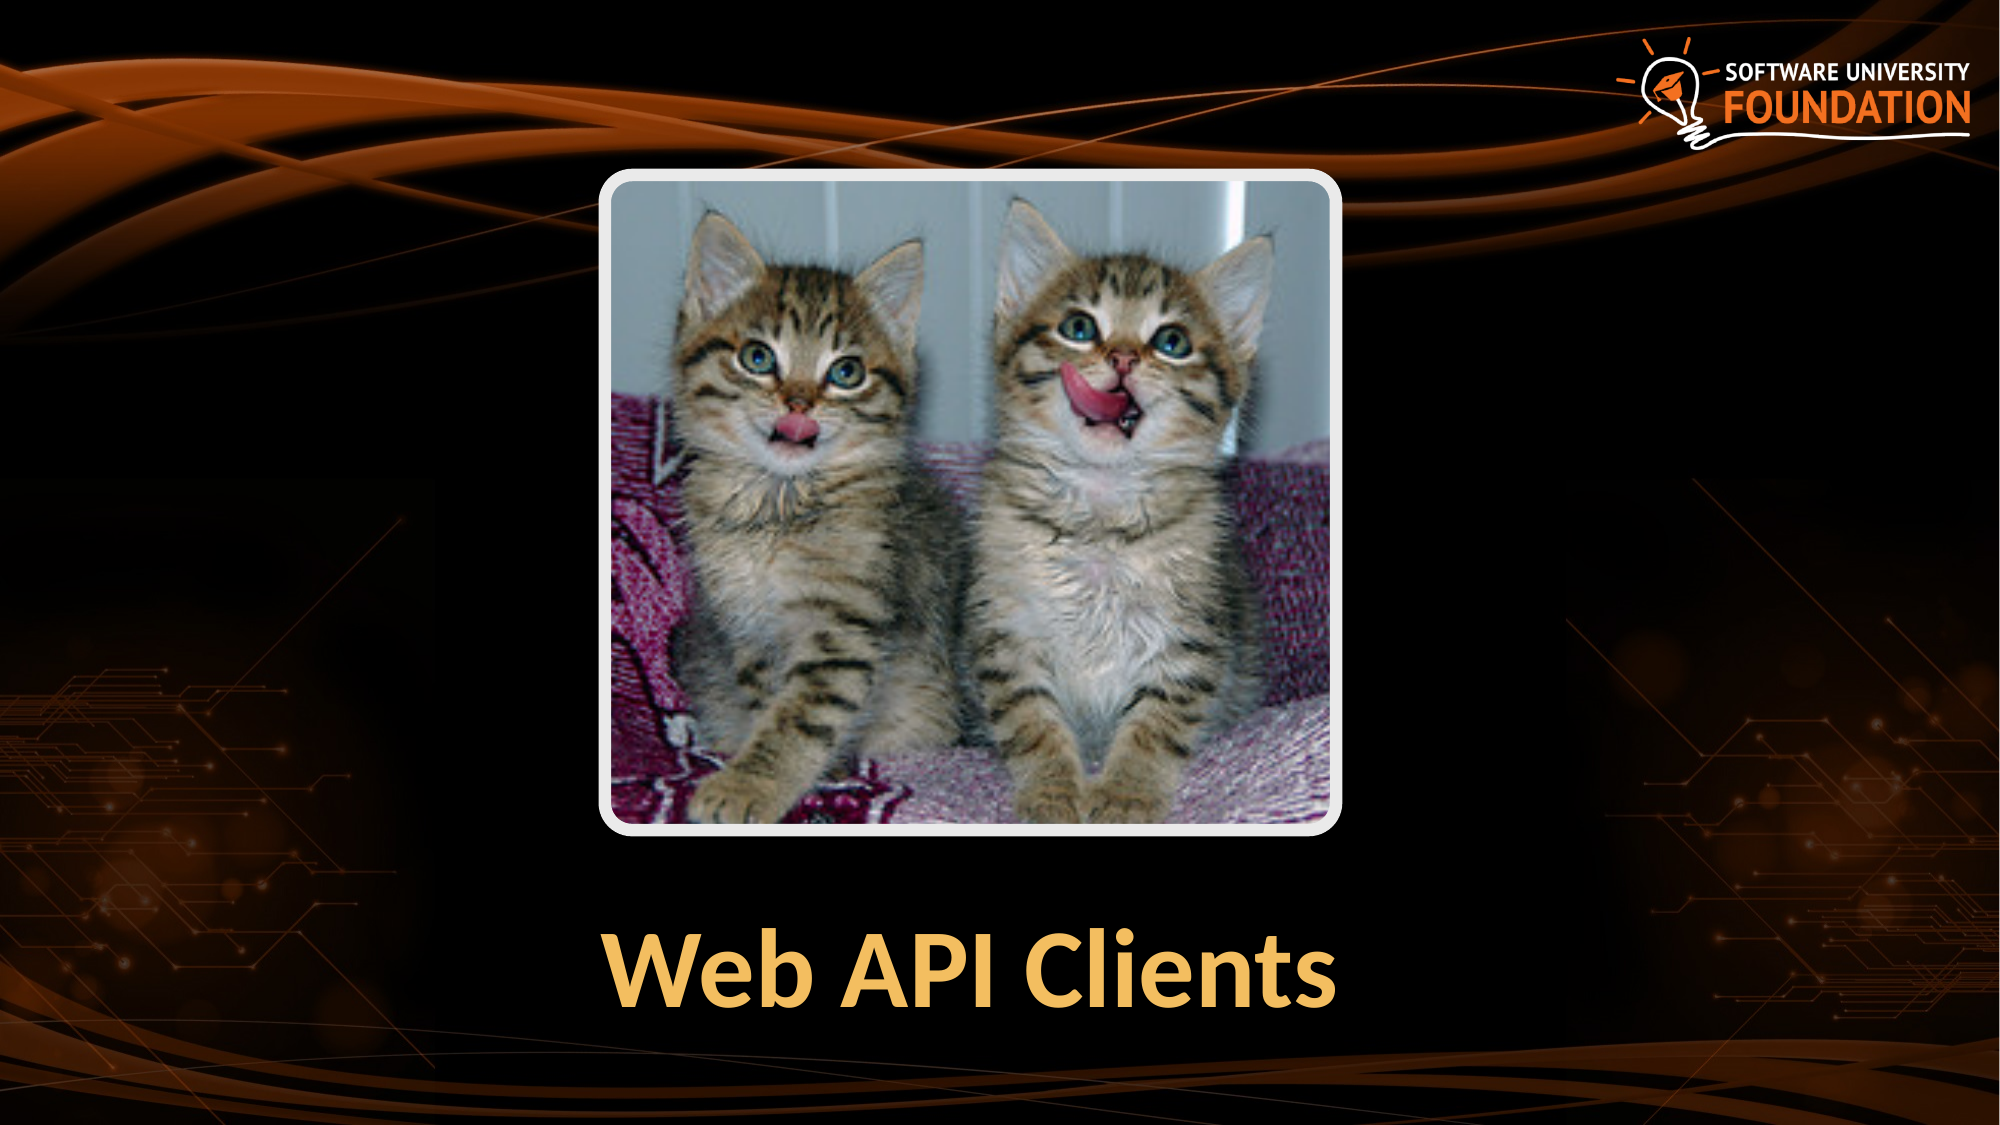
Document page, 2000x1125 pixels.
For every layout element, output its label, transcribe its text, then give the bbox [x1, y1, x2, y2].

picture [0, 0, 2000, 1125]
title Web API Clients [237, 902, 1704, 1038]
